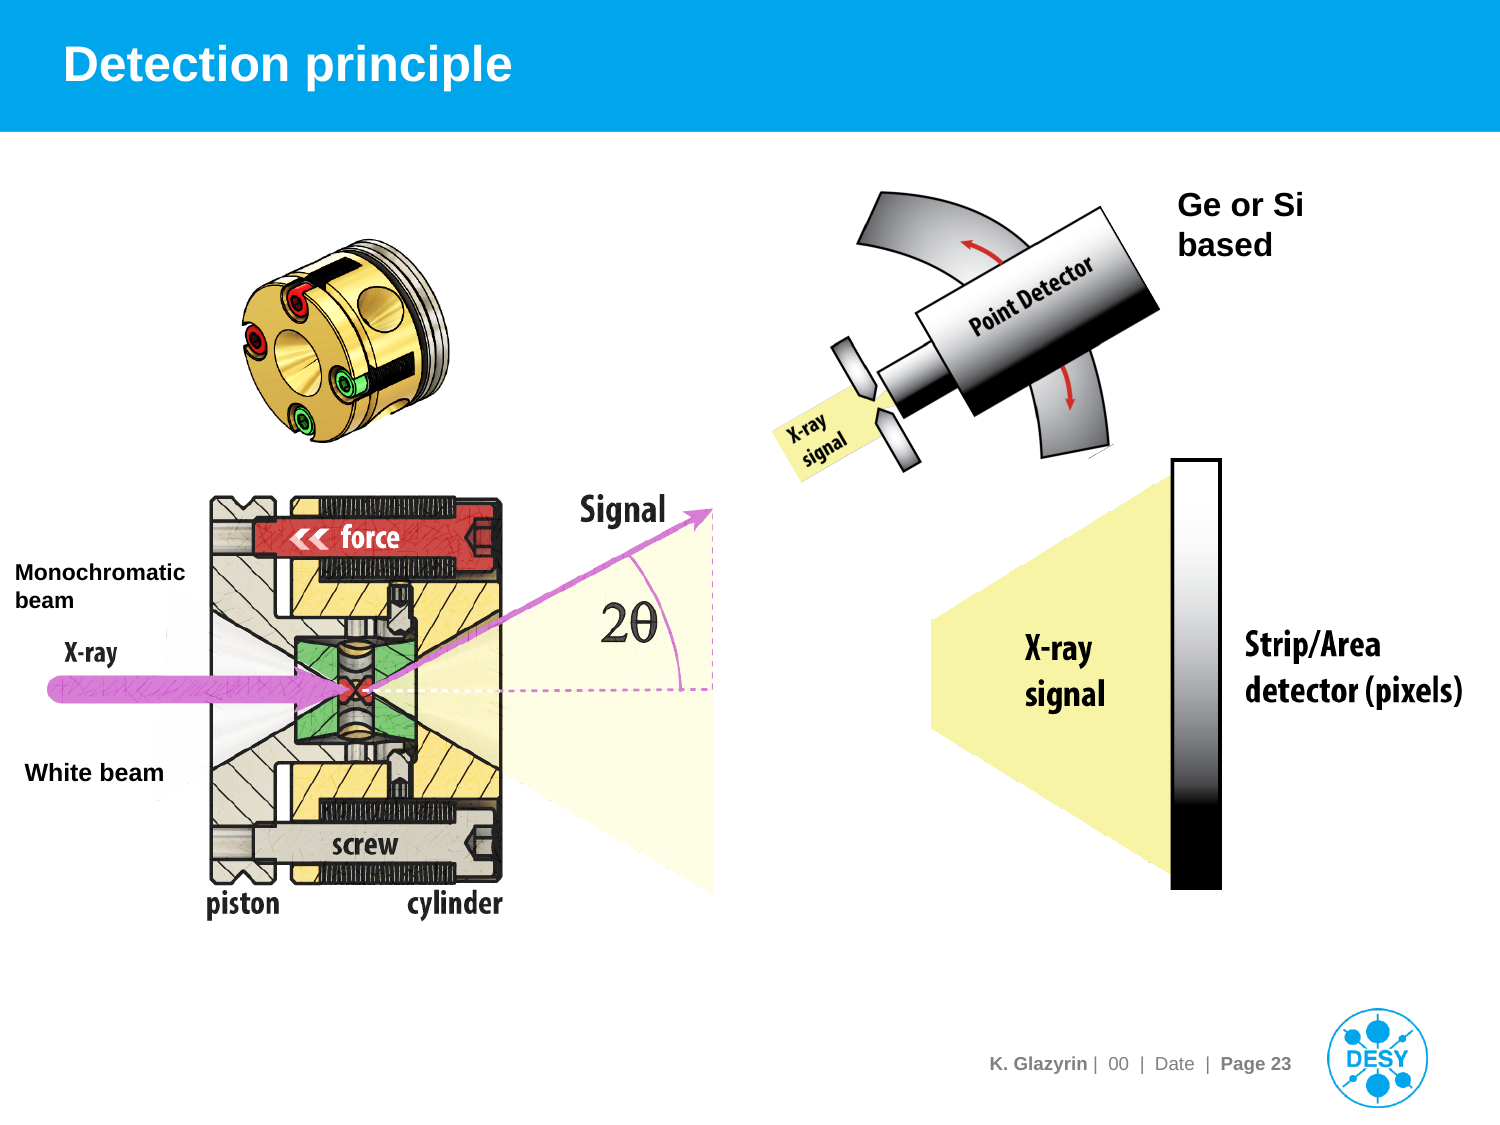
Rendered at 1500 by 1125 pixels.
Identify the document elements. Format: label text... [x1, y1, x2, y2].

picture [47, 471, 713, 922]
picture [1327, 1008, 1368, 1049]
picture [1330, 1011, 1426, 1106]
title Detection principle [47, 16, 1446, 107]
text_box White beam [9, 748, 47, 794]
picture [1327, 1068, 1365, 1108]
picture [1391, 1071, 1428, 1108]
picture [696, 132, 1464, 890]
picture [1387, 1008, 1428, 1046]
picture [231, 228, 460, 453]
text_box Ge or Si based [1162, 175, 1320, 271]
text_box Monochromatic beam [0, 550, 47, 621]
